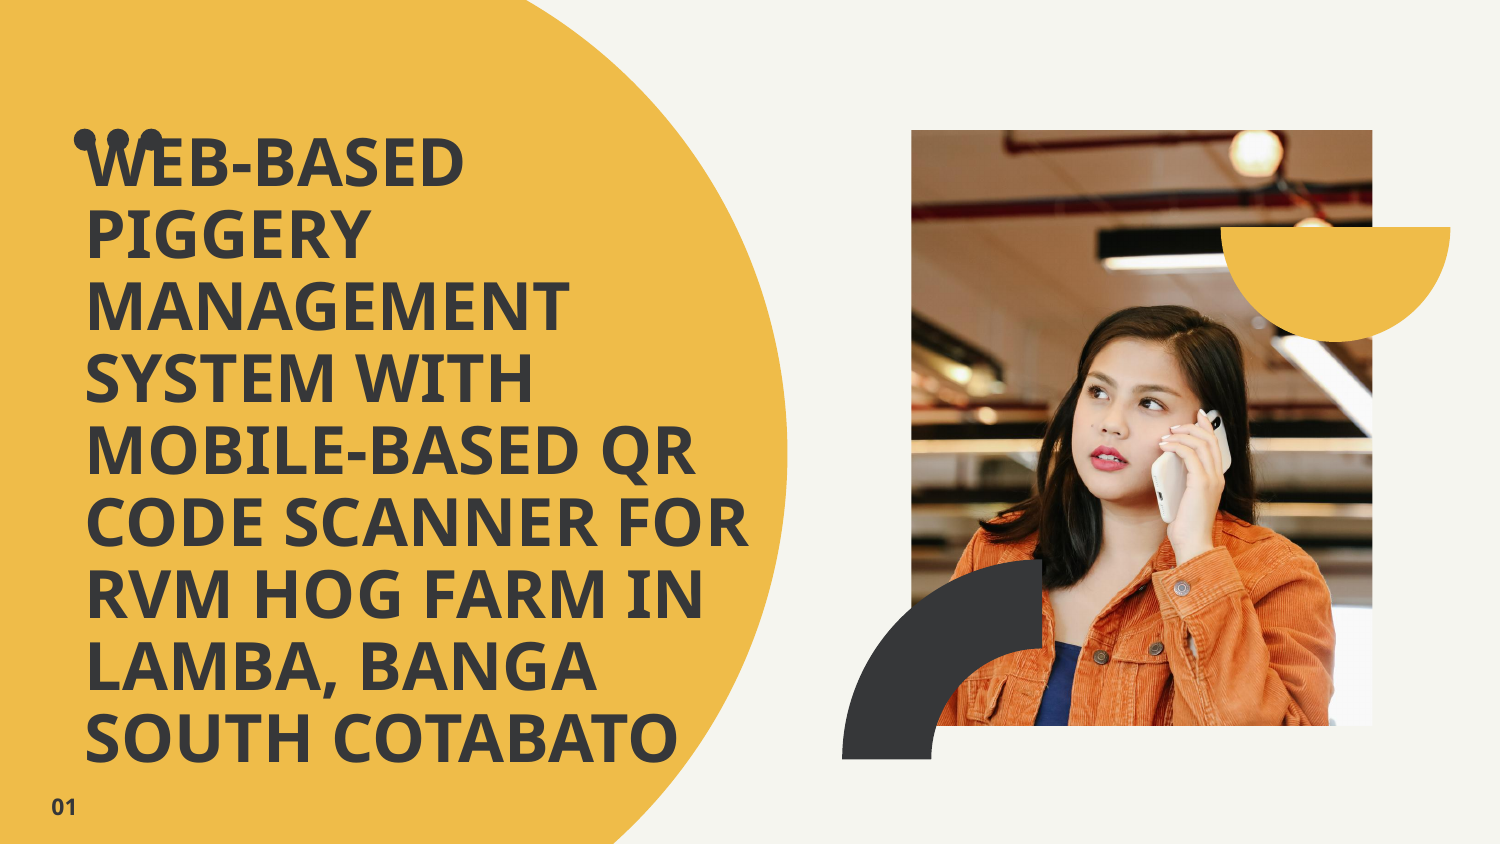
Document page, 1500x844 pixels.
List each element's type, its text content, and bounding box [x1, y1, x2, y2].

text_box 01 [51, 785, 118, 820]
picture [911, 130, 1373, 726]
title WEB-BASED PIGGERY MANAGEMENT SYSTEM WITH MOBILE-BASED QR CODE SCANNER FOR RVM HOG FARM IN LAMBA, BANGA SOUTH COTABATO [84, 301, 750, 605]
text_box [1378, 227, 1451, 334]
text_box [842, 612, 935, 760]
